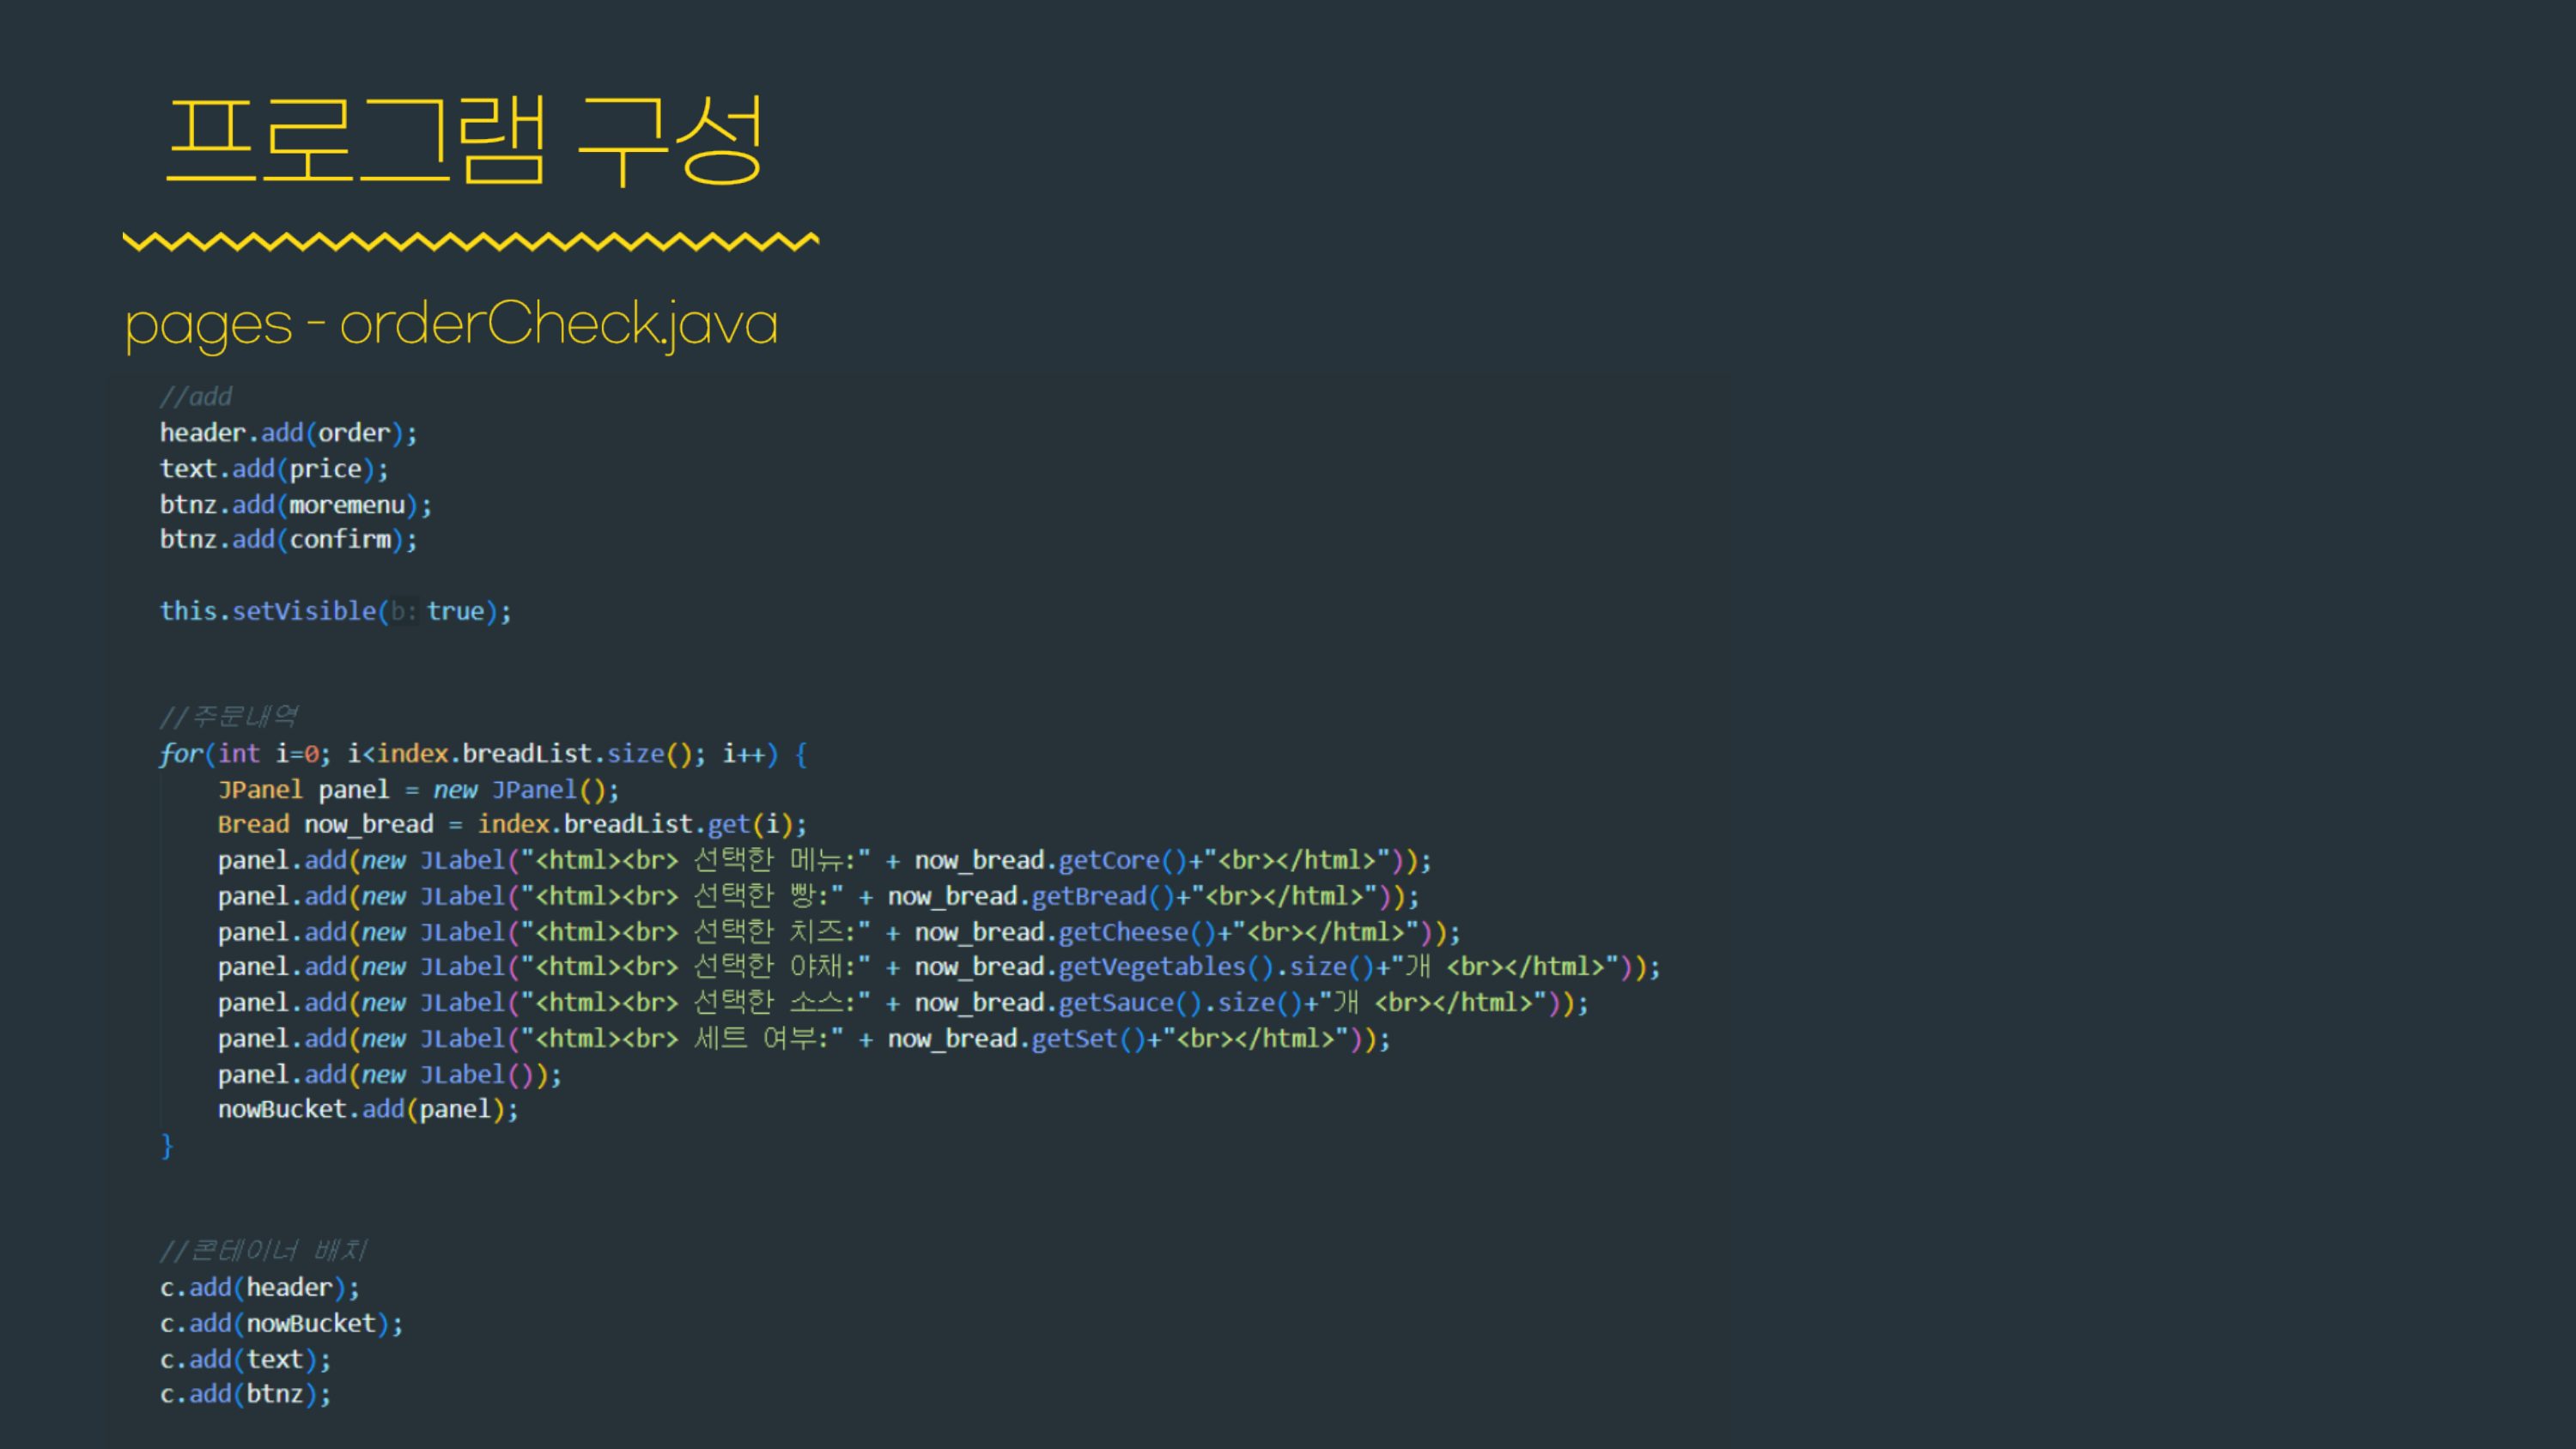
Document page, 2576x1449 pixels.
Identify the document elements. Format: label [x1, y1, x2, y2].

picture [112, 276, 804, 373]
text_box [123, 232, 821, 252]
picture [88, 51, 809, 237]
text_box [105, 373, 1731, 1449]
